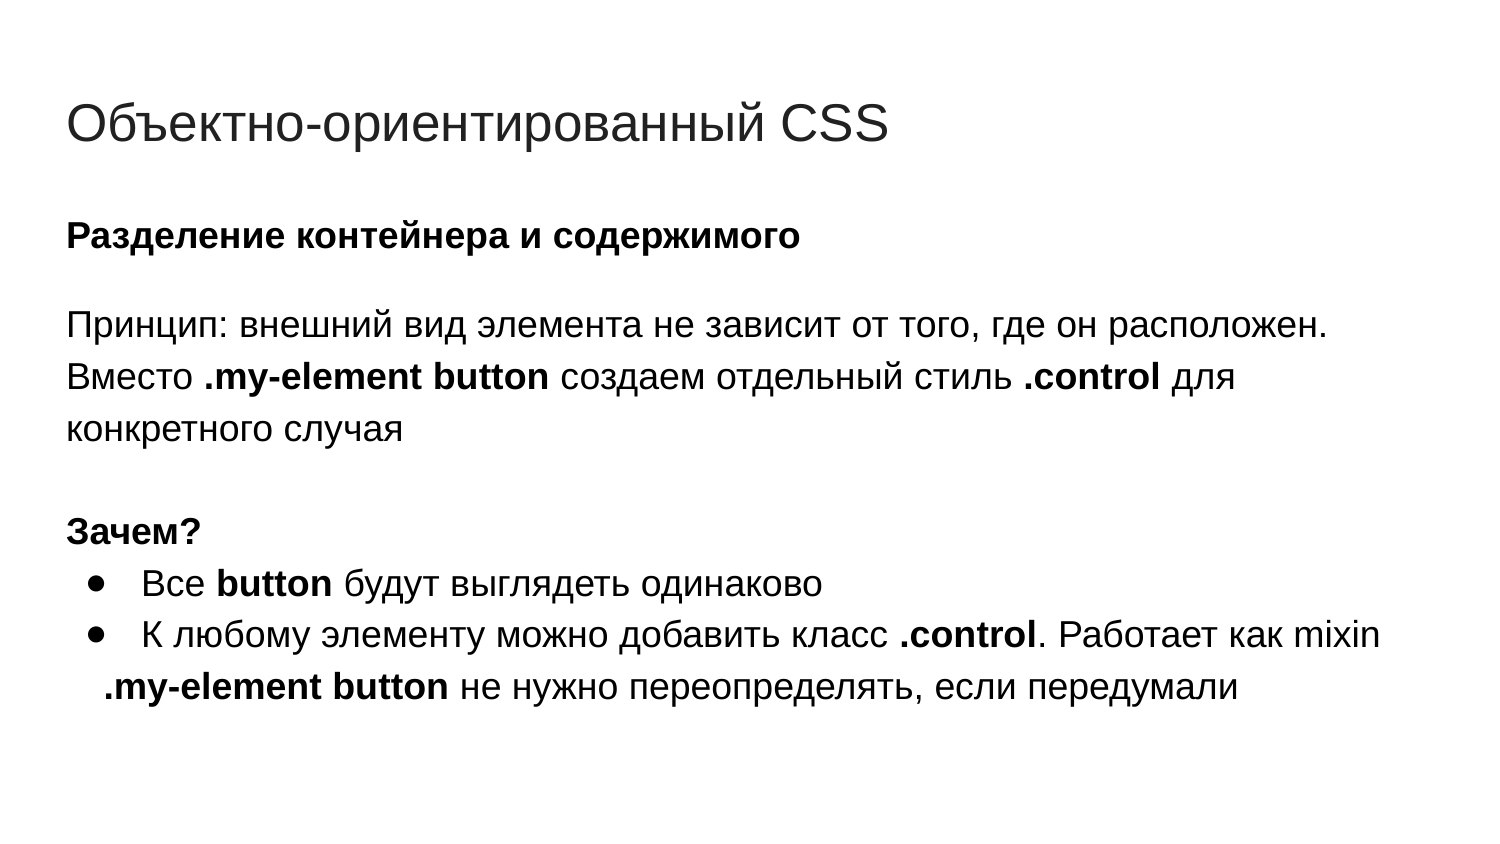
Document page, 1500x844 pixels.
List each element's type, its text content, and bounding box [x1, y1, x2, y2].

list Разделение контейнера и содержимого Принцип: внешний вид элемента не зависит от того, где он расположен. Вместо .my-element button создаем отдельный стиль .control для конкретного случая Зачем? Все button будут выглядеть одинаково К любому элементу можно добавить класс .control. Работает как mixin .my-element button не нужно переопределять, если передумали [51, 189, 1449, 750]
title Объектно-ориентированный CSS [51, 72, 1449, 167]
